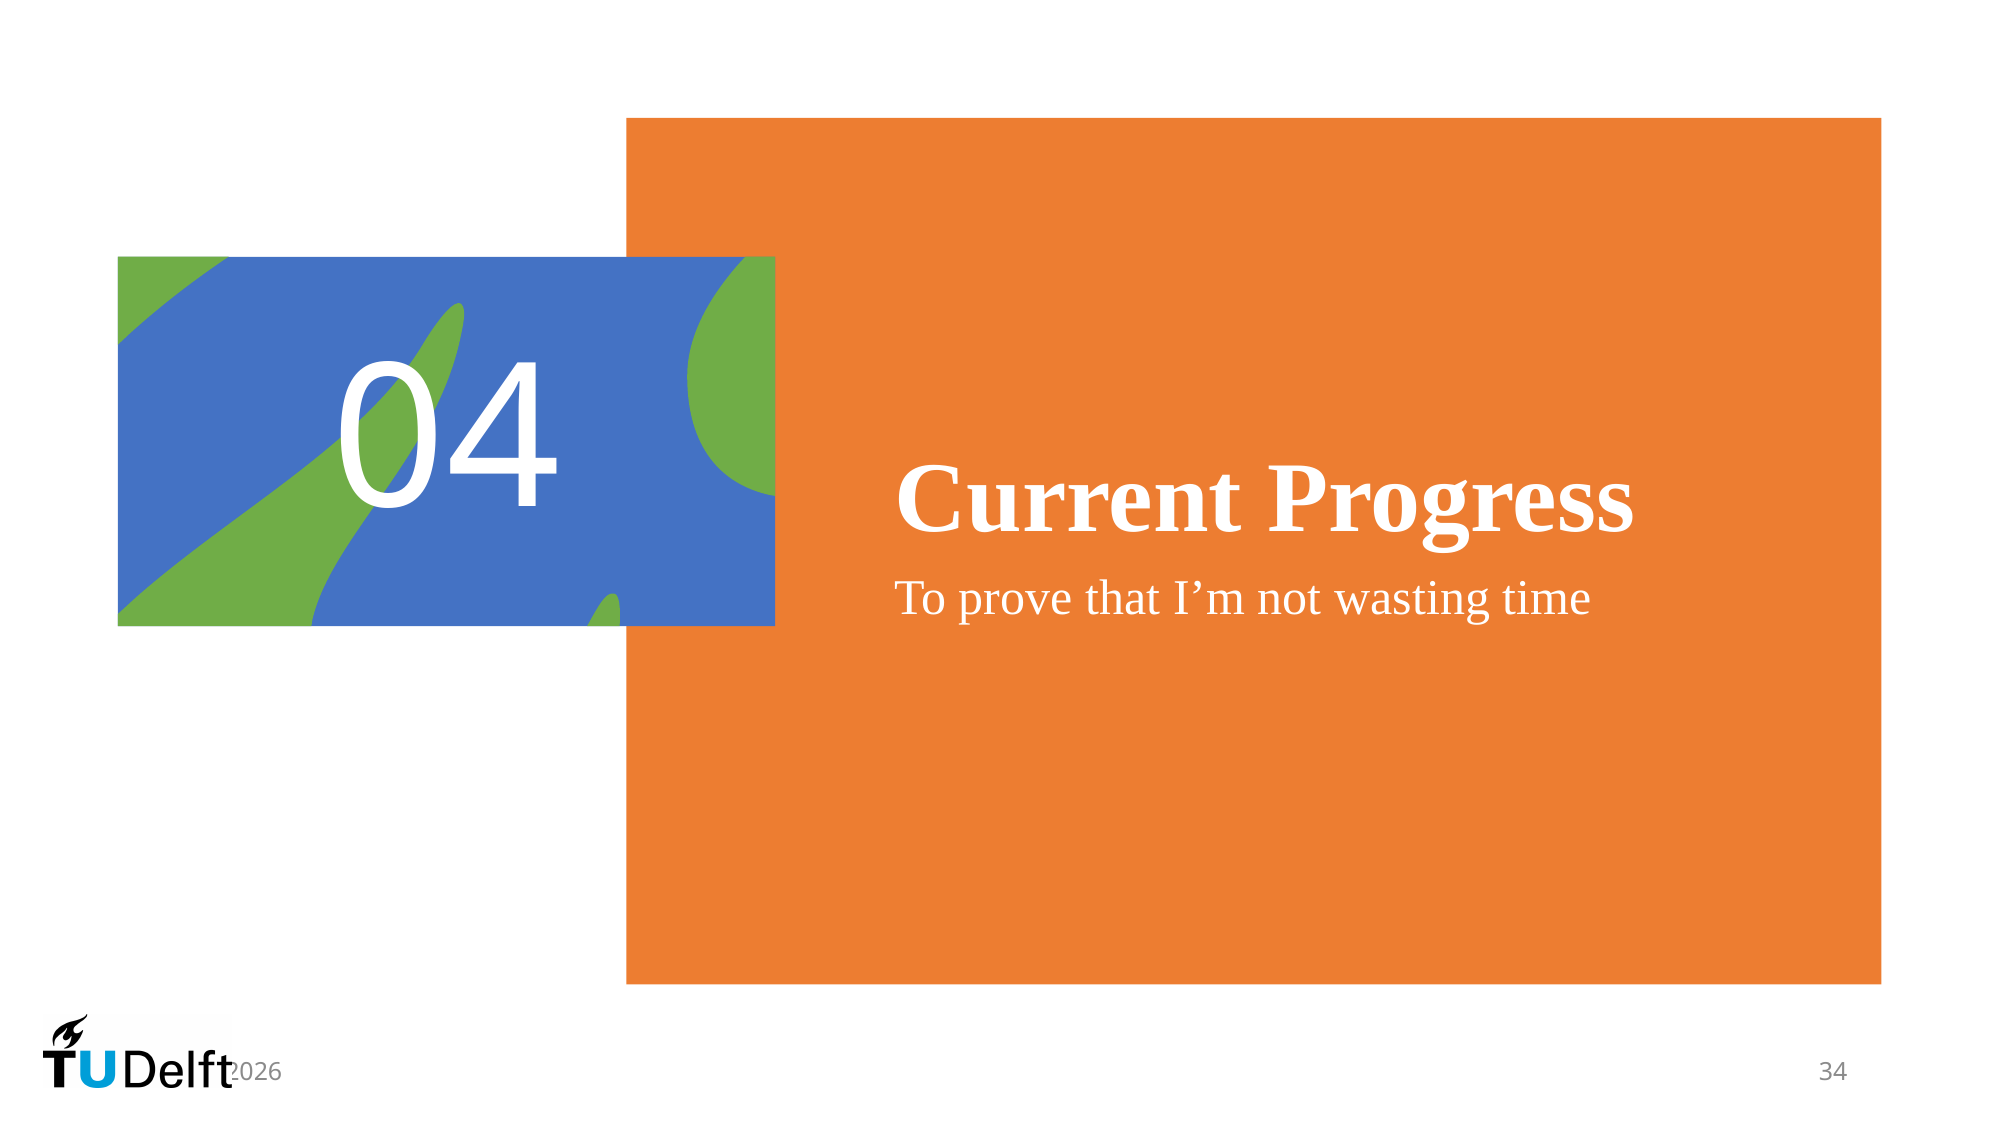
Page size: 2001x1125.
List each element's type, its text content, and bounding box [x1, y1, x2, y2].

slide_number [137, 1042, 588, 1103]
text_box [625, 117, 1882, 985]
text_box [117, 256, 776, 627]
text_box Current Progress [894, 443, 1762, 552]
slide_number 34 [1412, 1042, 1863, 1103]
text_box To prove that I’m not wasting time [894, 571, 1763, 626]
picture [43, 1014, 232, 1088]
